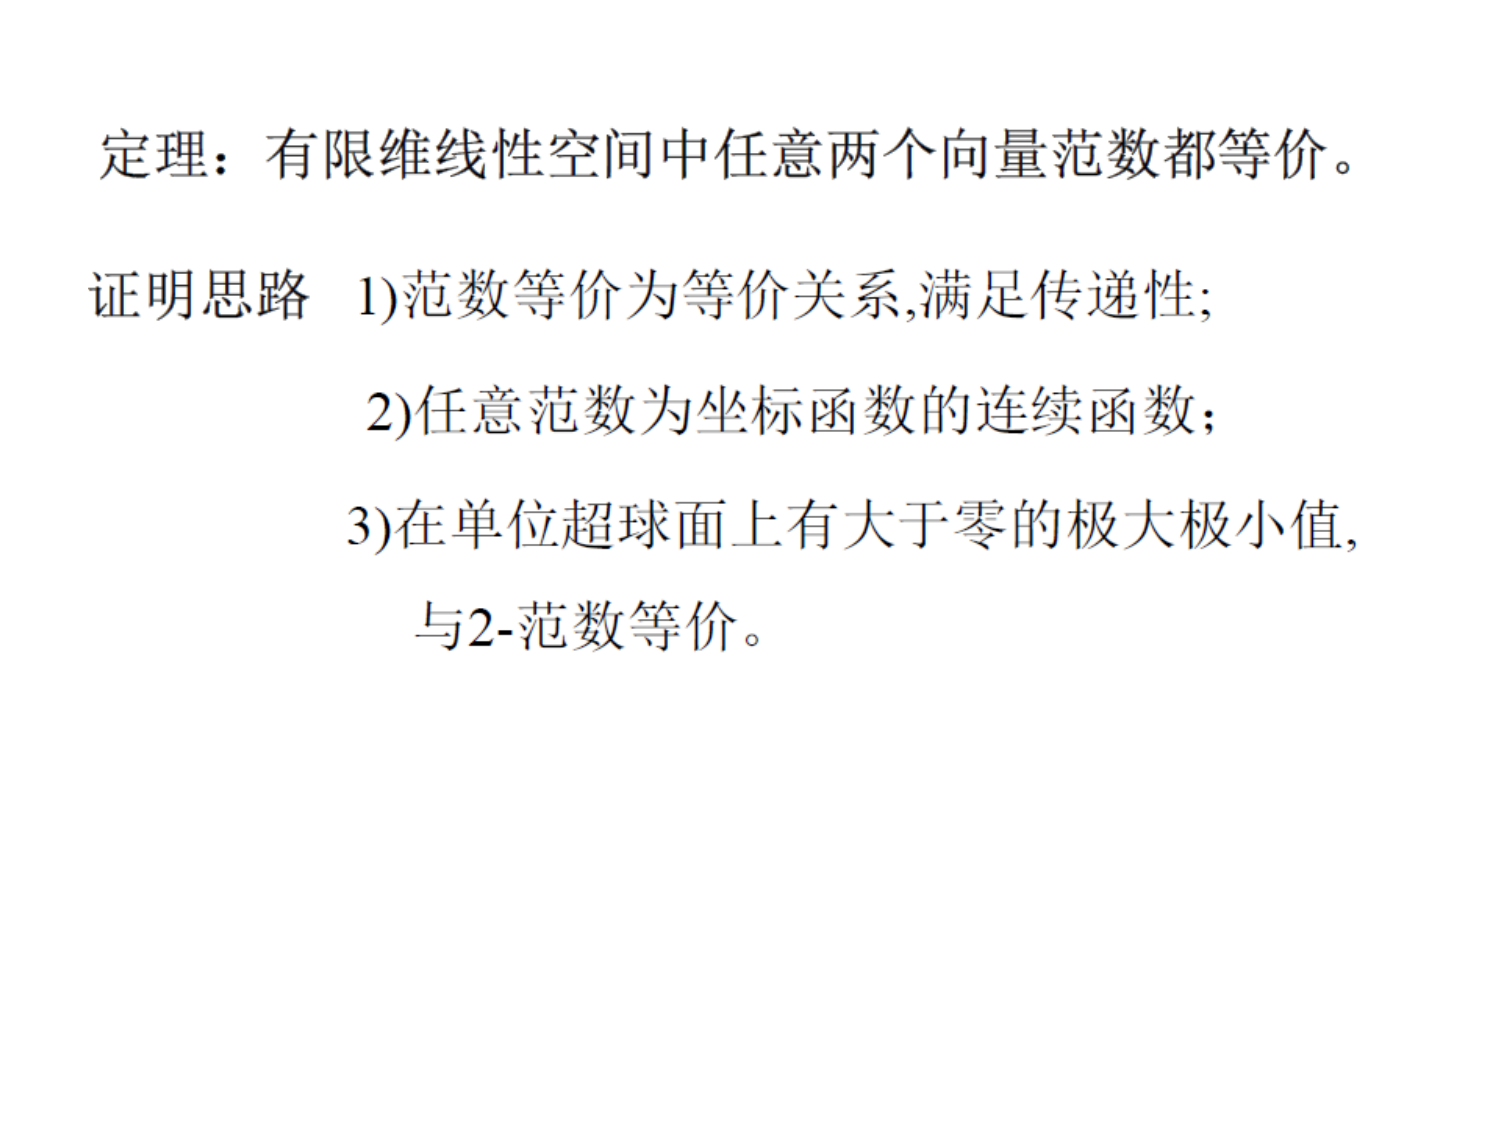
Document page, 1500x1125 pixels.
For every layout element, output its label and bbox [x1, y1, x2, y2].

picture [87, 102, 1412, 1023]
